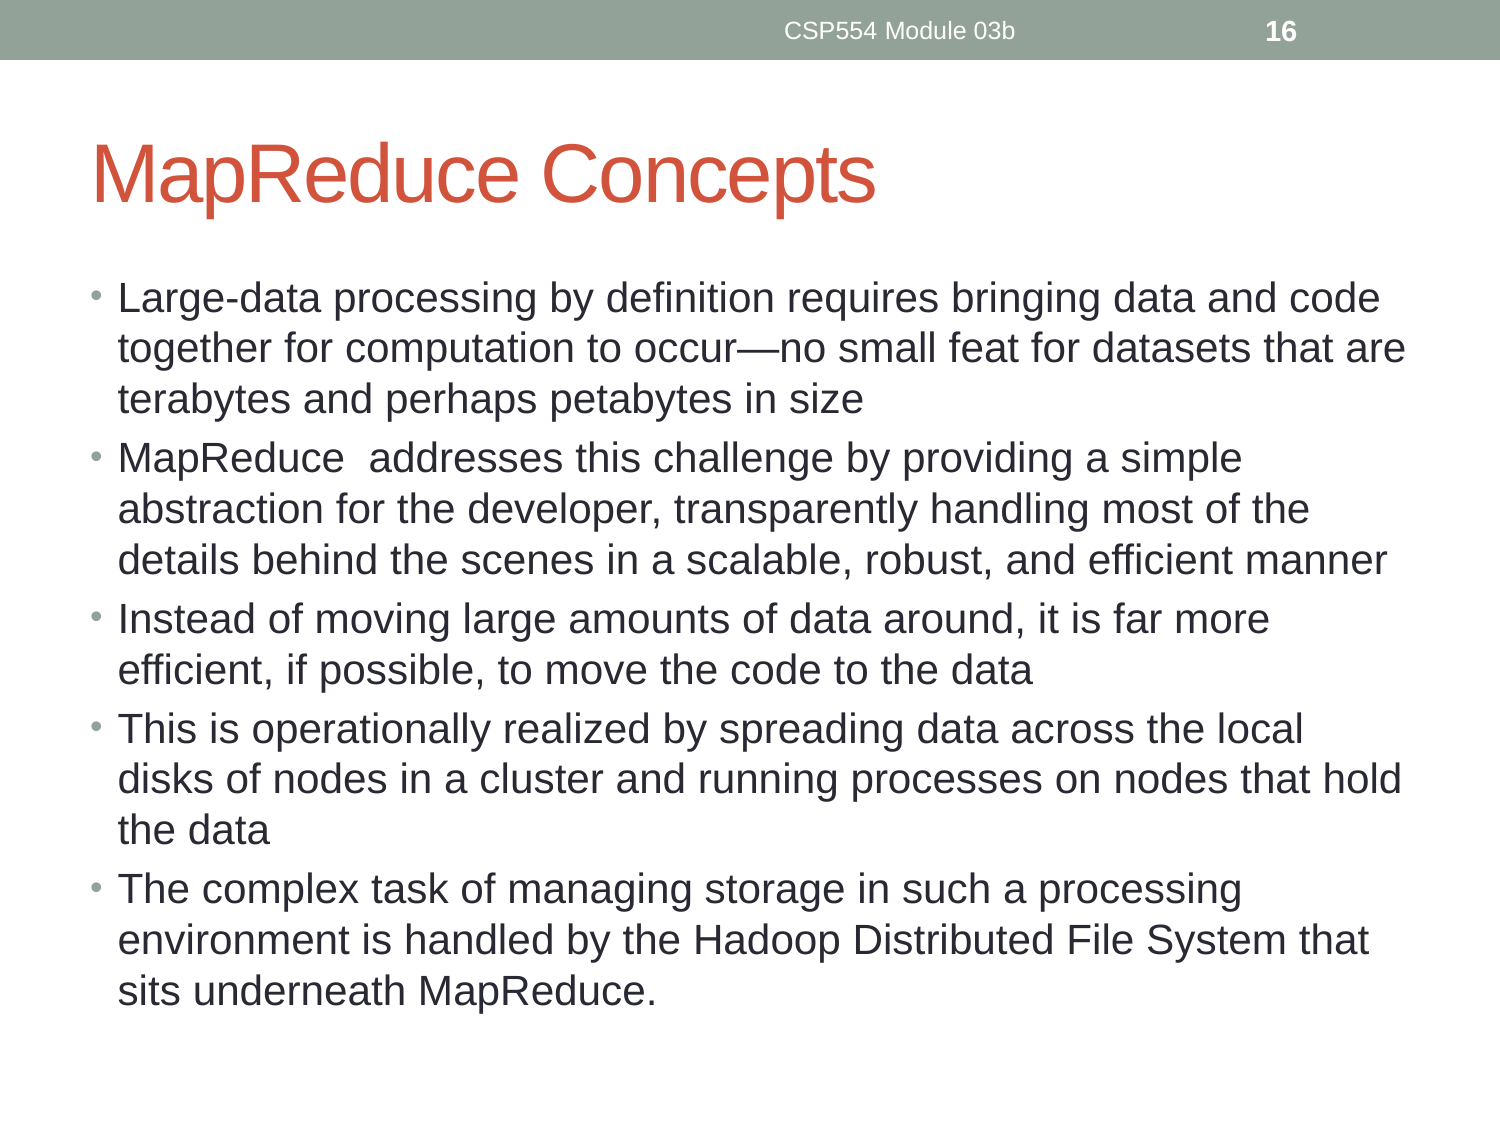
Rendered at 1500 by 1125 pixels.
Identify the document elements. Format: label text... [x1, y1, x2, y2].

slide_number 16 [1250, 3, 1425, 57]
list Large-data processing by definition requires bringing data and code together for computation to occur—no small feat for datasets that are terabytes and perhaps petabytes in size MapReduce addresses this challenge by providing a simple abstraction for the developer, transparently handling most of the details behind the scenes in a scalable, robust, and efficient manner Instead of moving large amounts of data around, it is far more efficient, if possible, to move the code to the data This is operationally realized by spreading data across the local disks of nodes in a cluster and running processes on nodes that hold the data The complex task of managing storage in such a processing environment is handled by the Hadoop Distributed File System that sits underneath MapReduce. [75, 262, 1425, 1063]
title MapReduce Concepts [75, 87, 1425, 250]
footer CSP554 Module 03b [562, 3, 1238, 57]
